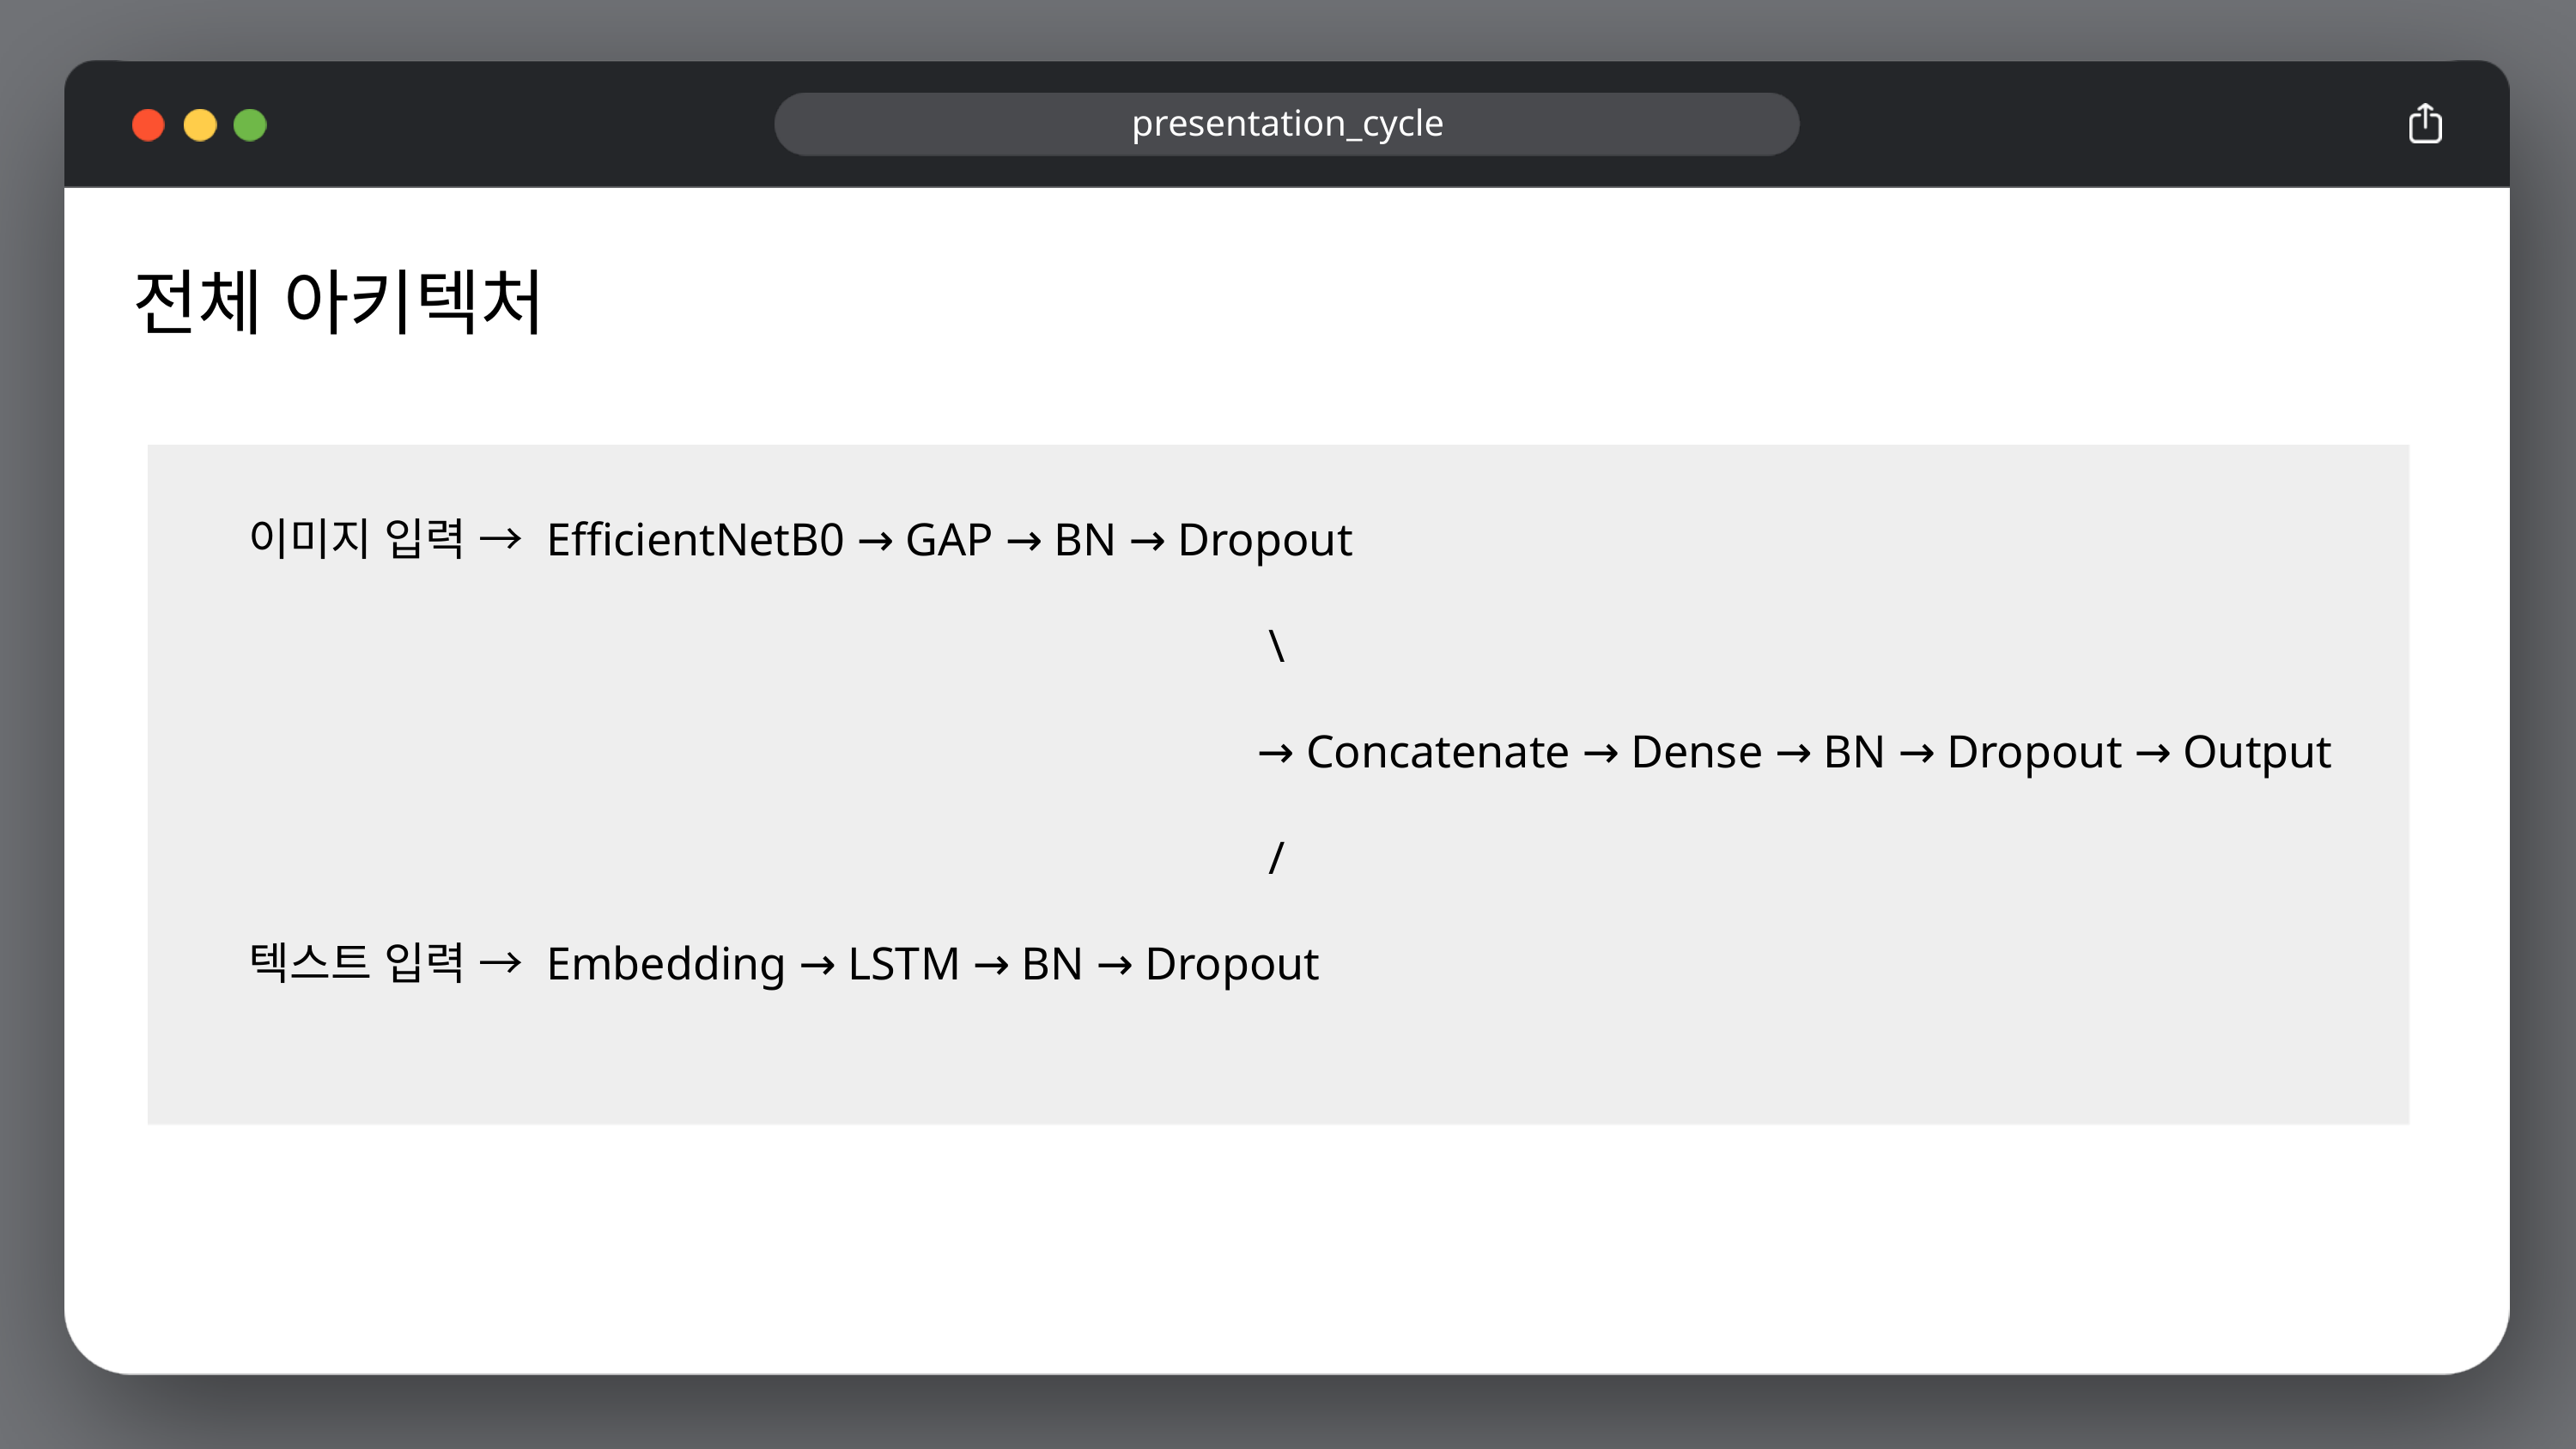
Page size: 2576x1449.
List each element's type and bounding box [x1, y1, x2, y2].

picture [64, 60, 2511, 1376]
